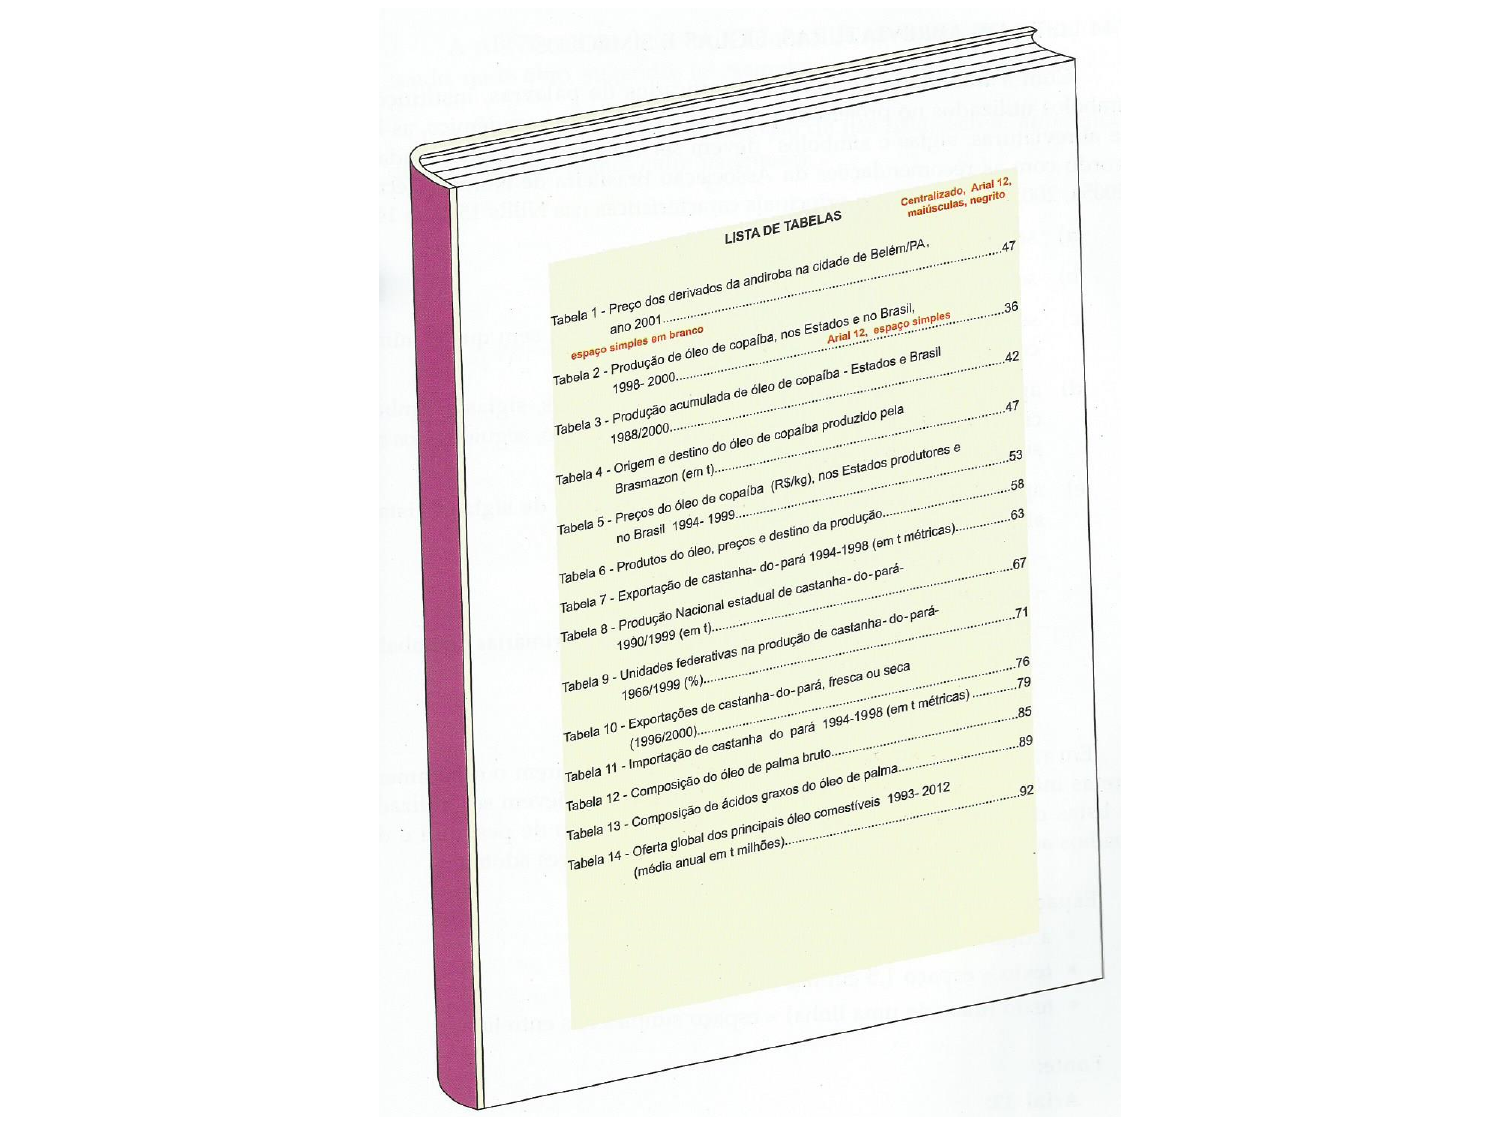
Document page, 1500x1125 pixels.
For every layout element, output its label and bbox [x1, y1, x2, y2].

picture [378, 8, 1122, 1117]
